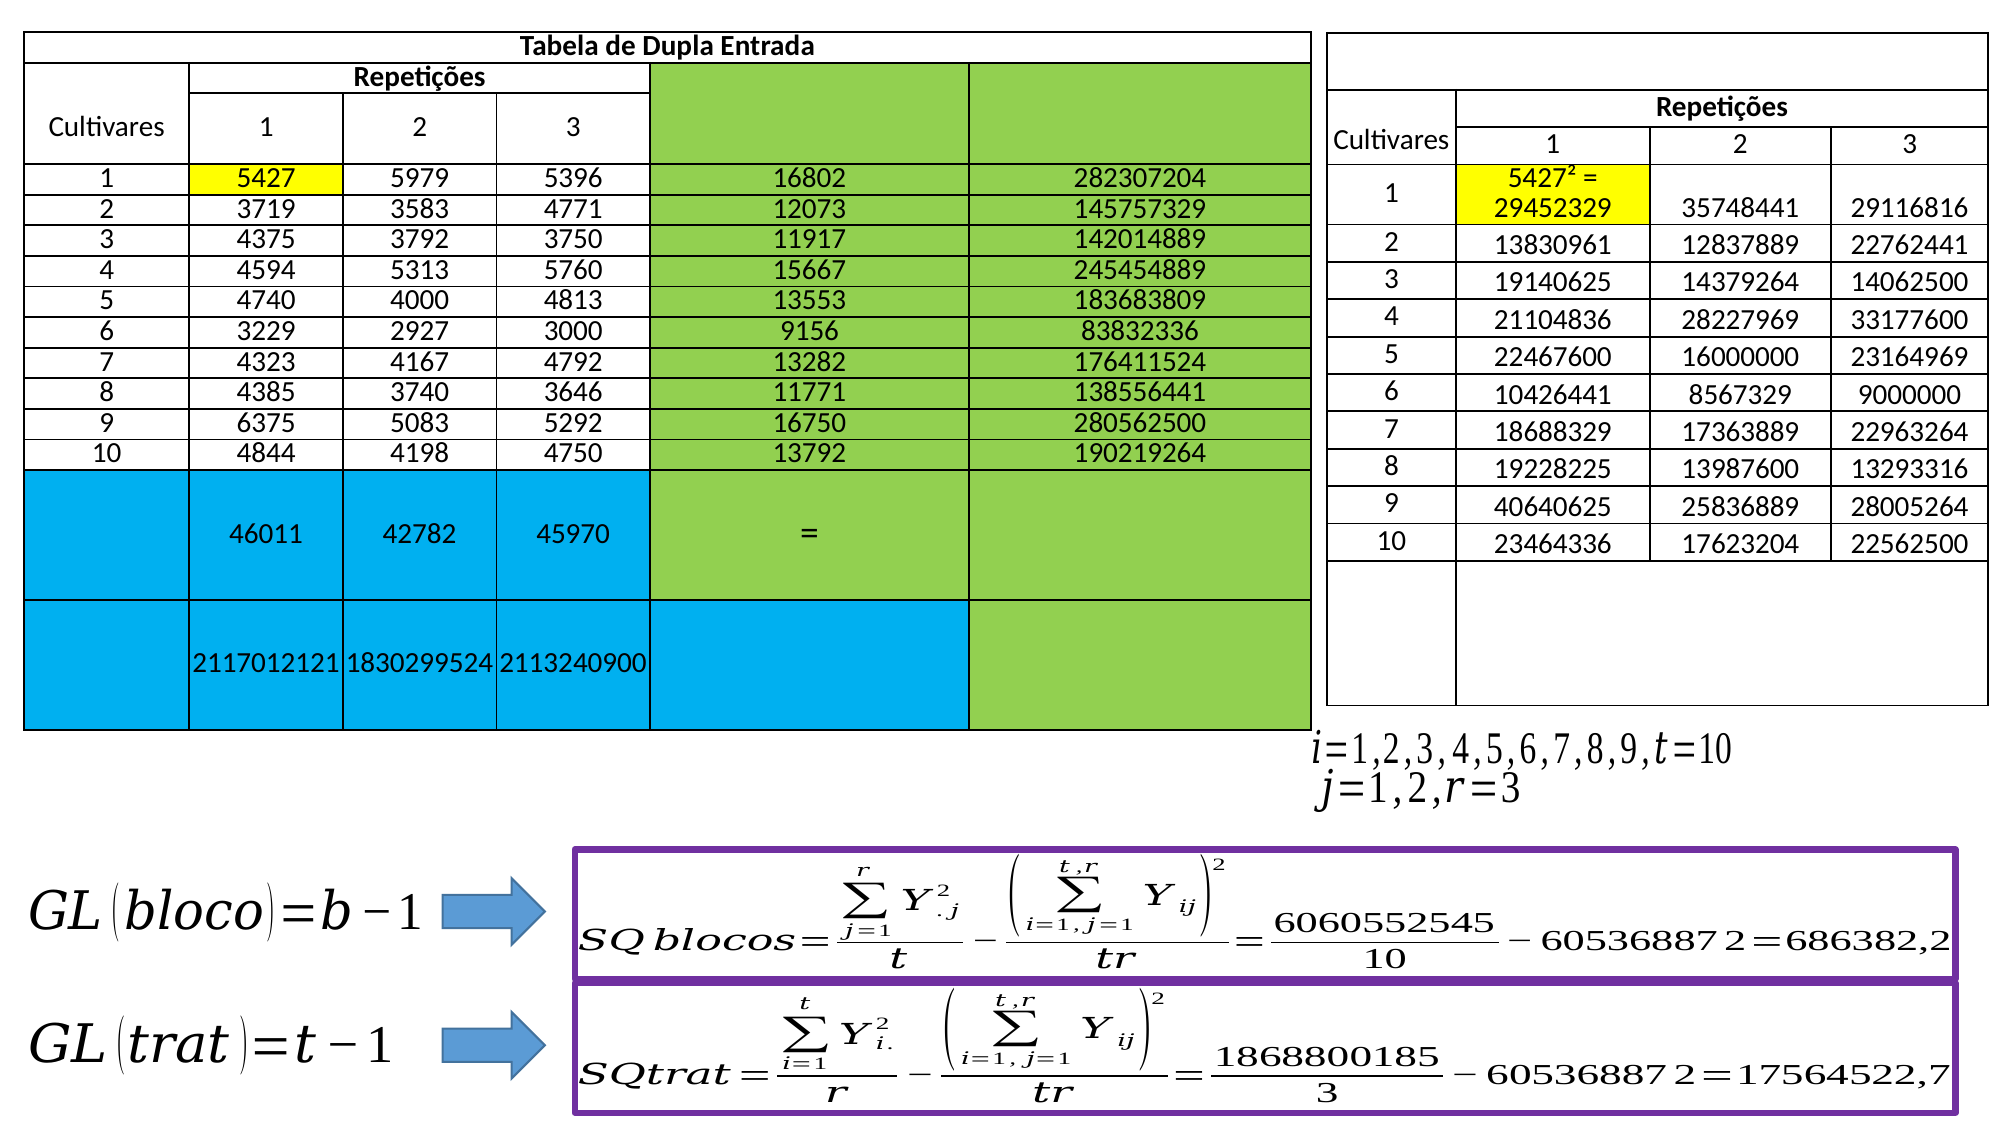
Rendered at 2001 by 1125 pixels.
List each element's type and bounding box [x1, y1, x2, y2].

text_box [441, 875, 547, 948]
text_box [441, 1009, 547, 1082]
